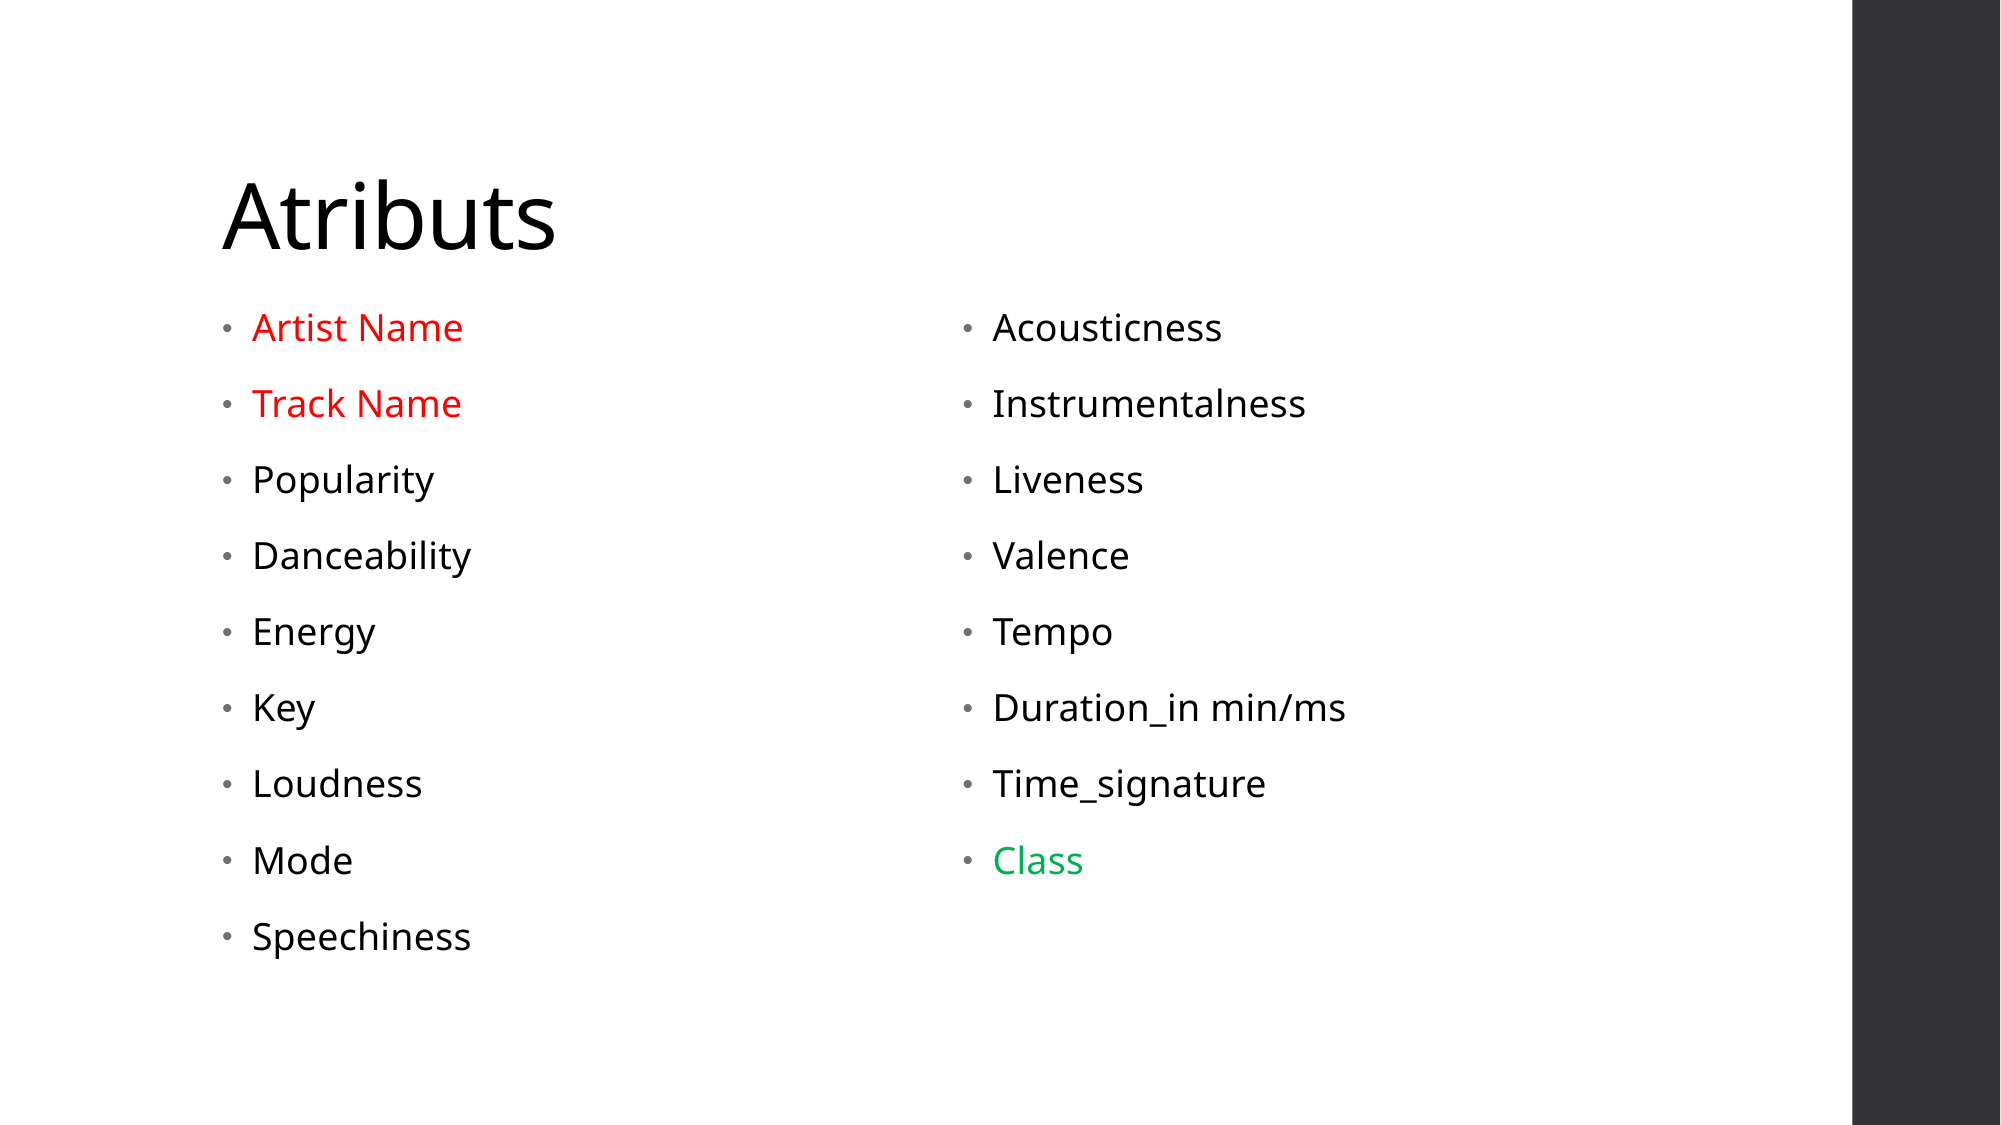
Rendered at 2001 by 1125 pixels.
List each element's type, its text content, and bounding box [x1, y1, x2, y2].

text_box Acousticness Instrumentalness Liveness Valence Tempo Duration_in min/ms Time_signature Class [947, 299, 1633, 1014]
list Artist Name Track Name Popularity Danceability Energy Key Loudness Mode Speechiness [206, 299, 892, 1014]
title Atributs [206, 60, 1797, 278]
